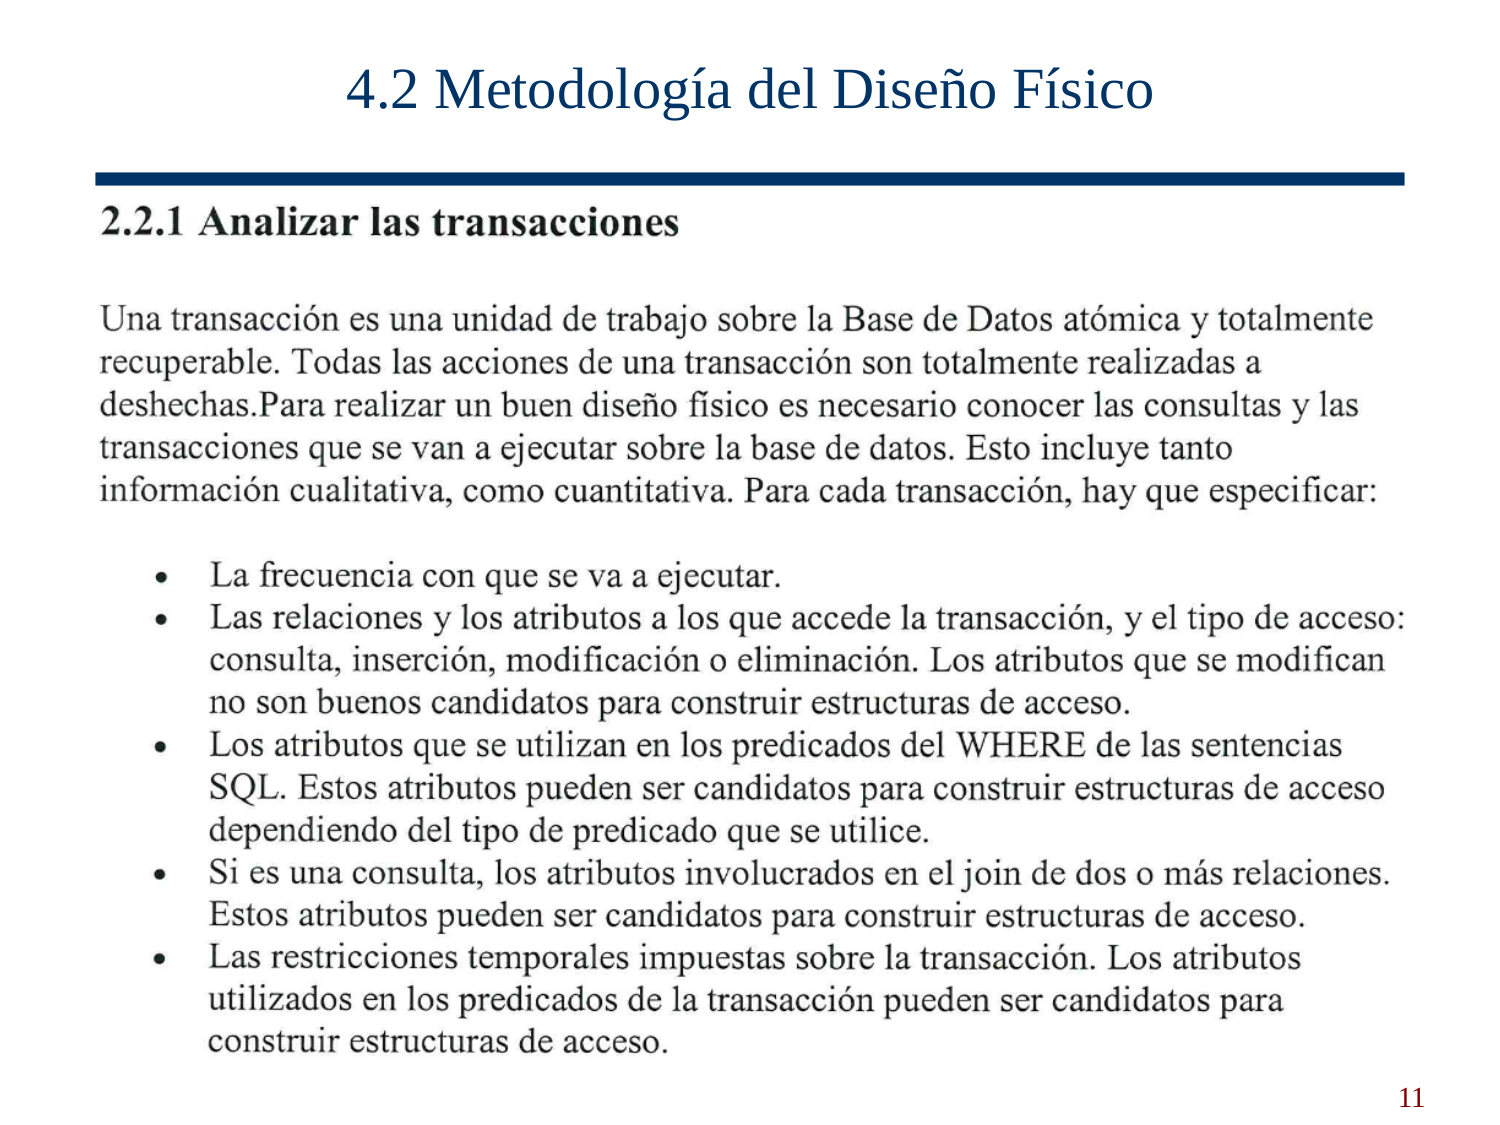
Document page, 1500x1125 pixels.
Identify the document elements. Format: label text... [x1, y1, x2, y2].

slide_number 11 [1080, 1045, 1442, 1122]
title 4.2 Metodología del Diseño Físico [90, 20, 1412, 161]
picture [90, 196, 1412, 1059]
